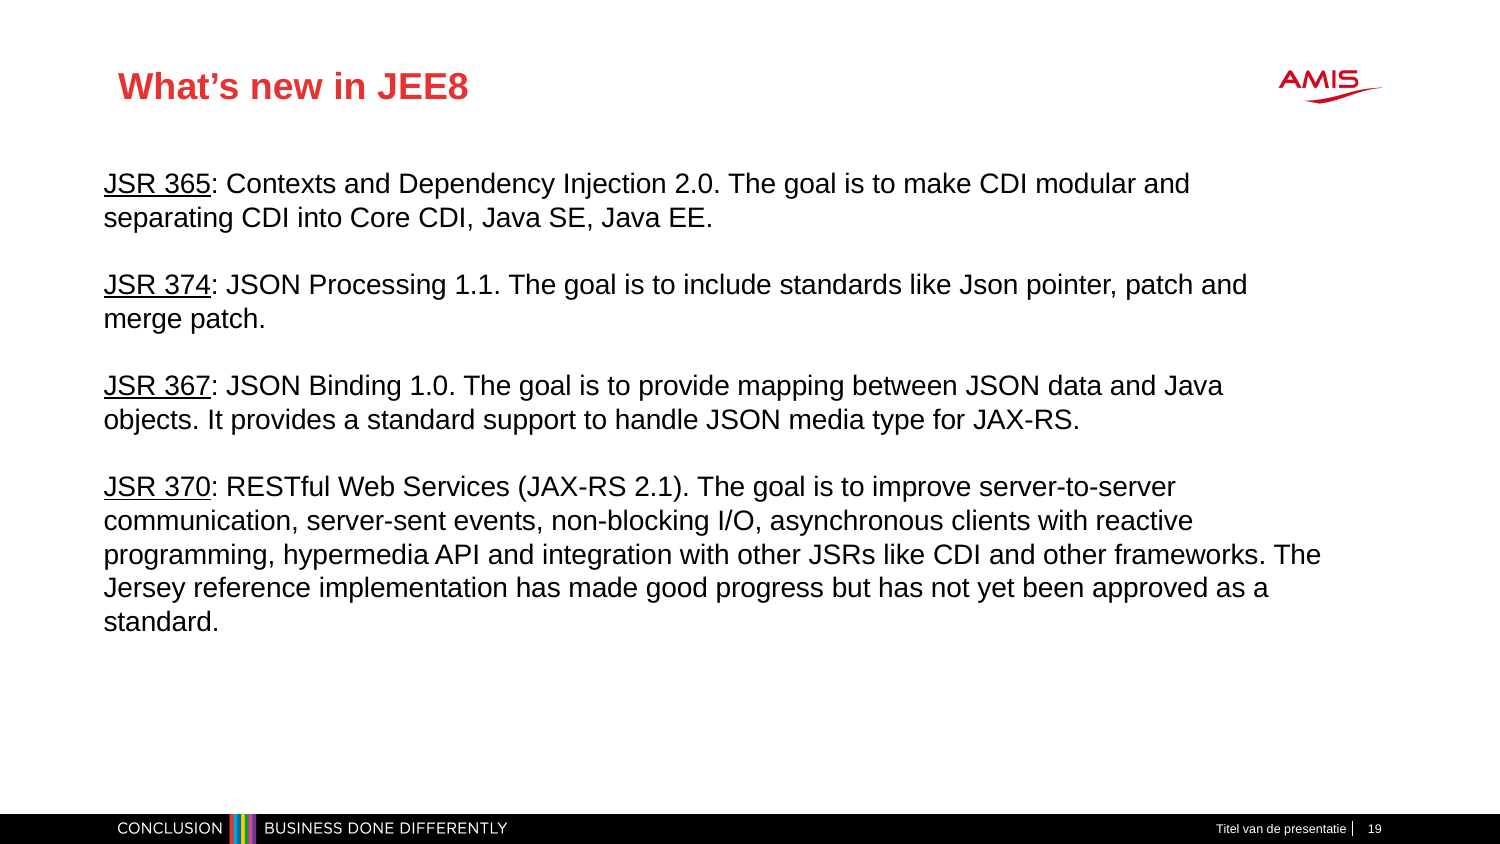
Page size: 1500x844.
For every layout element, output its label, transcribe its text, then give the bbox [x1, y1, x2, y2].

title What’s new in JEE8 [118, 47, 1205, 130]
text_box JSR 365: Contexts and Dependency Injection 2.0. The goal is to make CDI modular and separating CDI into Core CDI, Java SE, Java EE. JSR 374: JSON Processing 1.1. The goal is to include standards like Json pointer, patch and merge patch. JSR 367: JSON Binding 1.0. The goal is to provide mapping between JSON data and Java objects. It provides a standard support to handle JSON media type for JAX-RS. JSR 370: RESTful Web Services (JAX-RS 2.1). The goal is to improve server-to-server communication, server-sent events, non-blocking I/O, asynchronous clients with reactive programming, hypermedia API and integration with other JSRs like CDI and other frameworks. The Jersey reference implementation has made good progress but has not yet been approved as a standard. [88, 157, 1338, 645]
picture [1205, 58, 1388, 106]
picture [0, 814, 236, 844]
slide_number 19 [1358, 820, 1382, 839]
picture [239, 814, 1500, 844]
footer Titel van de presentatie [814, 820, 1347, 839]
